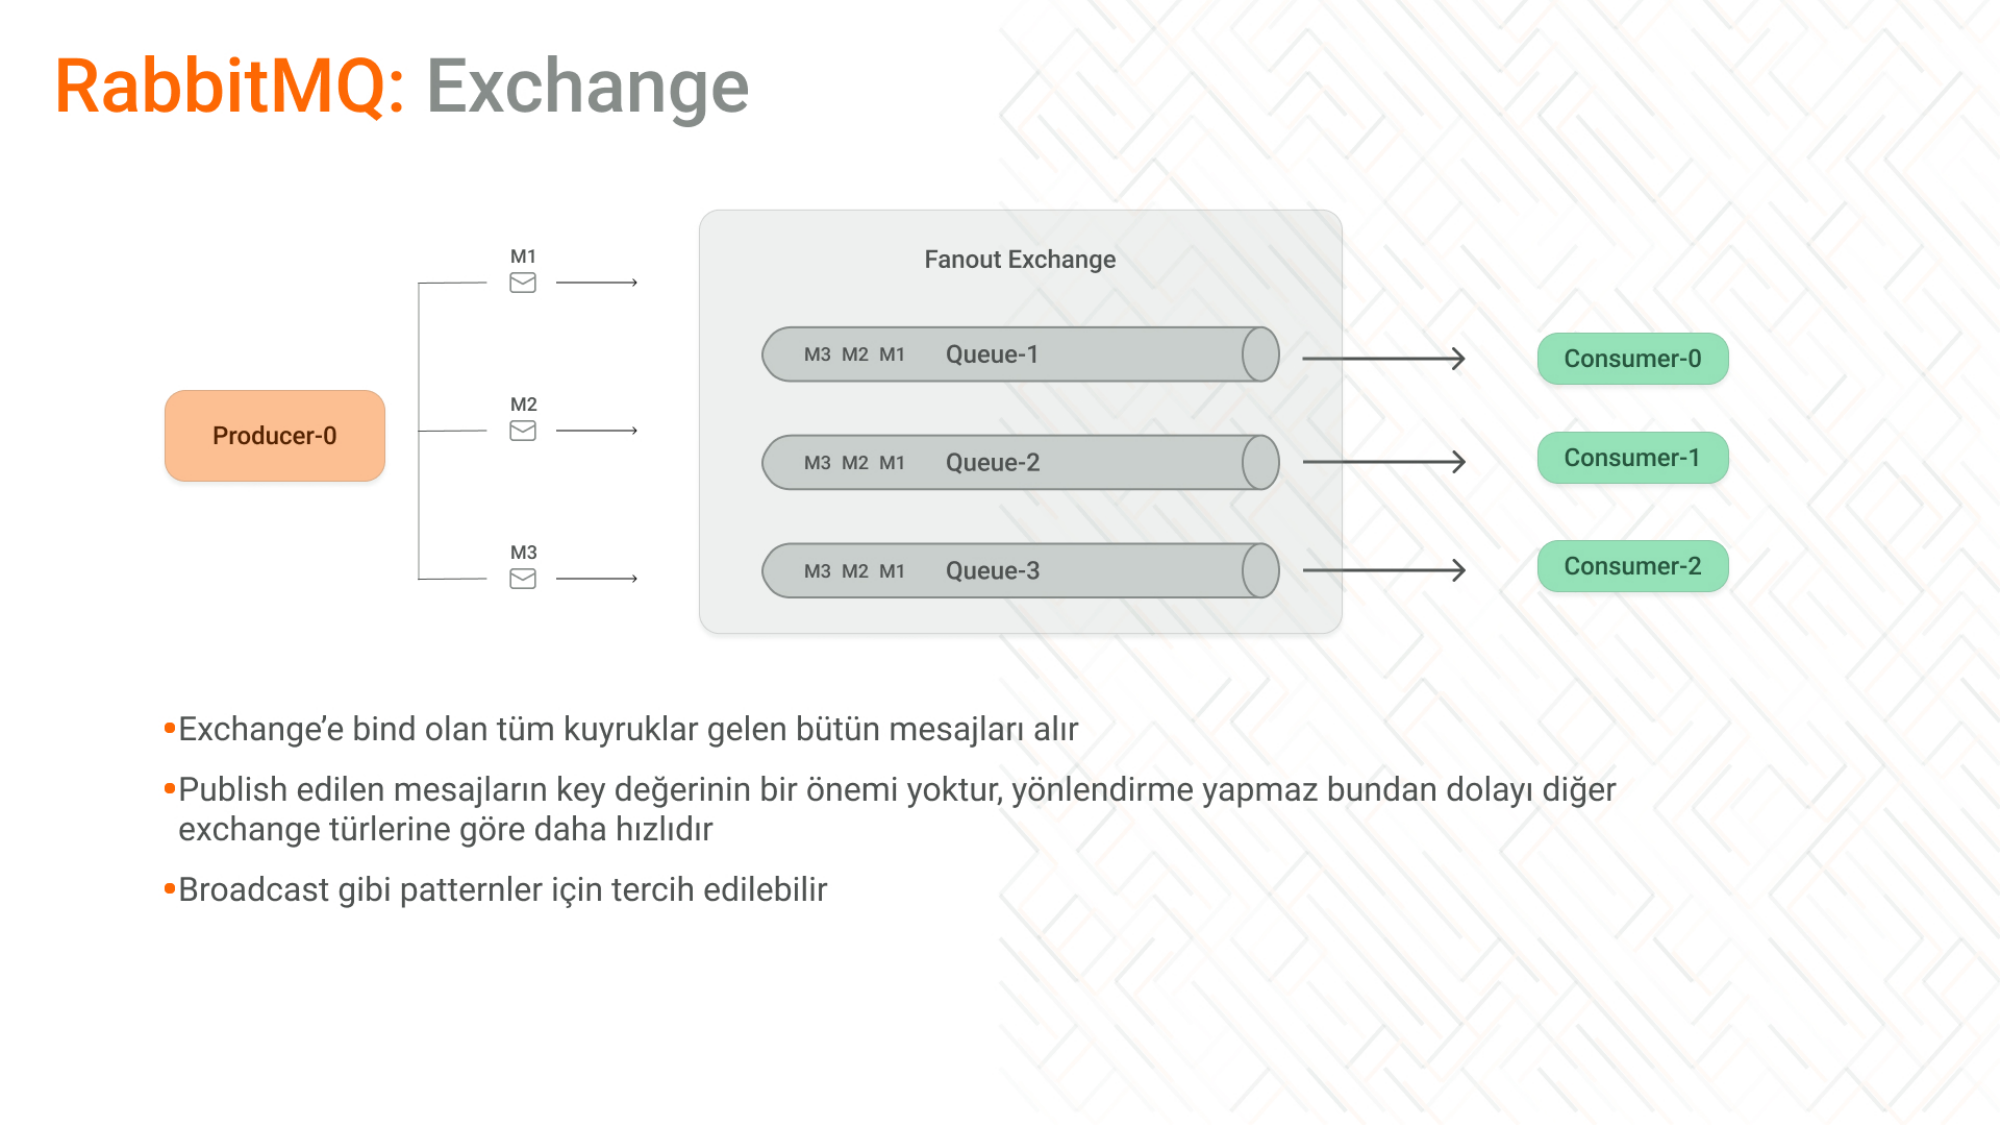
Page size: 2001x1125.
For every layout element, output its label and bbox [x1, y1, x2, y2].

list [0, 0, 2000, 1125]
